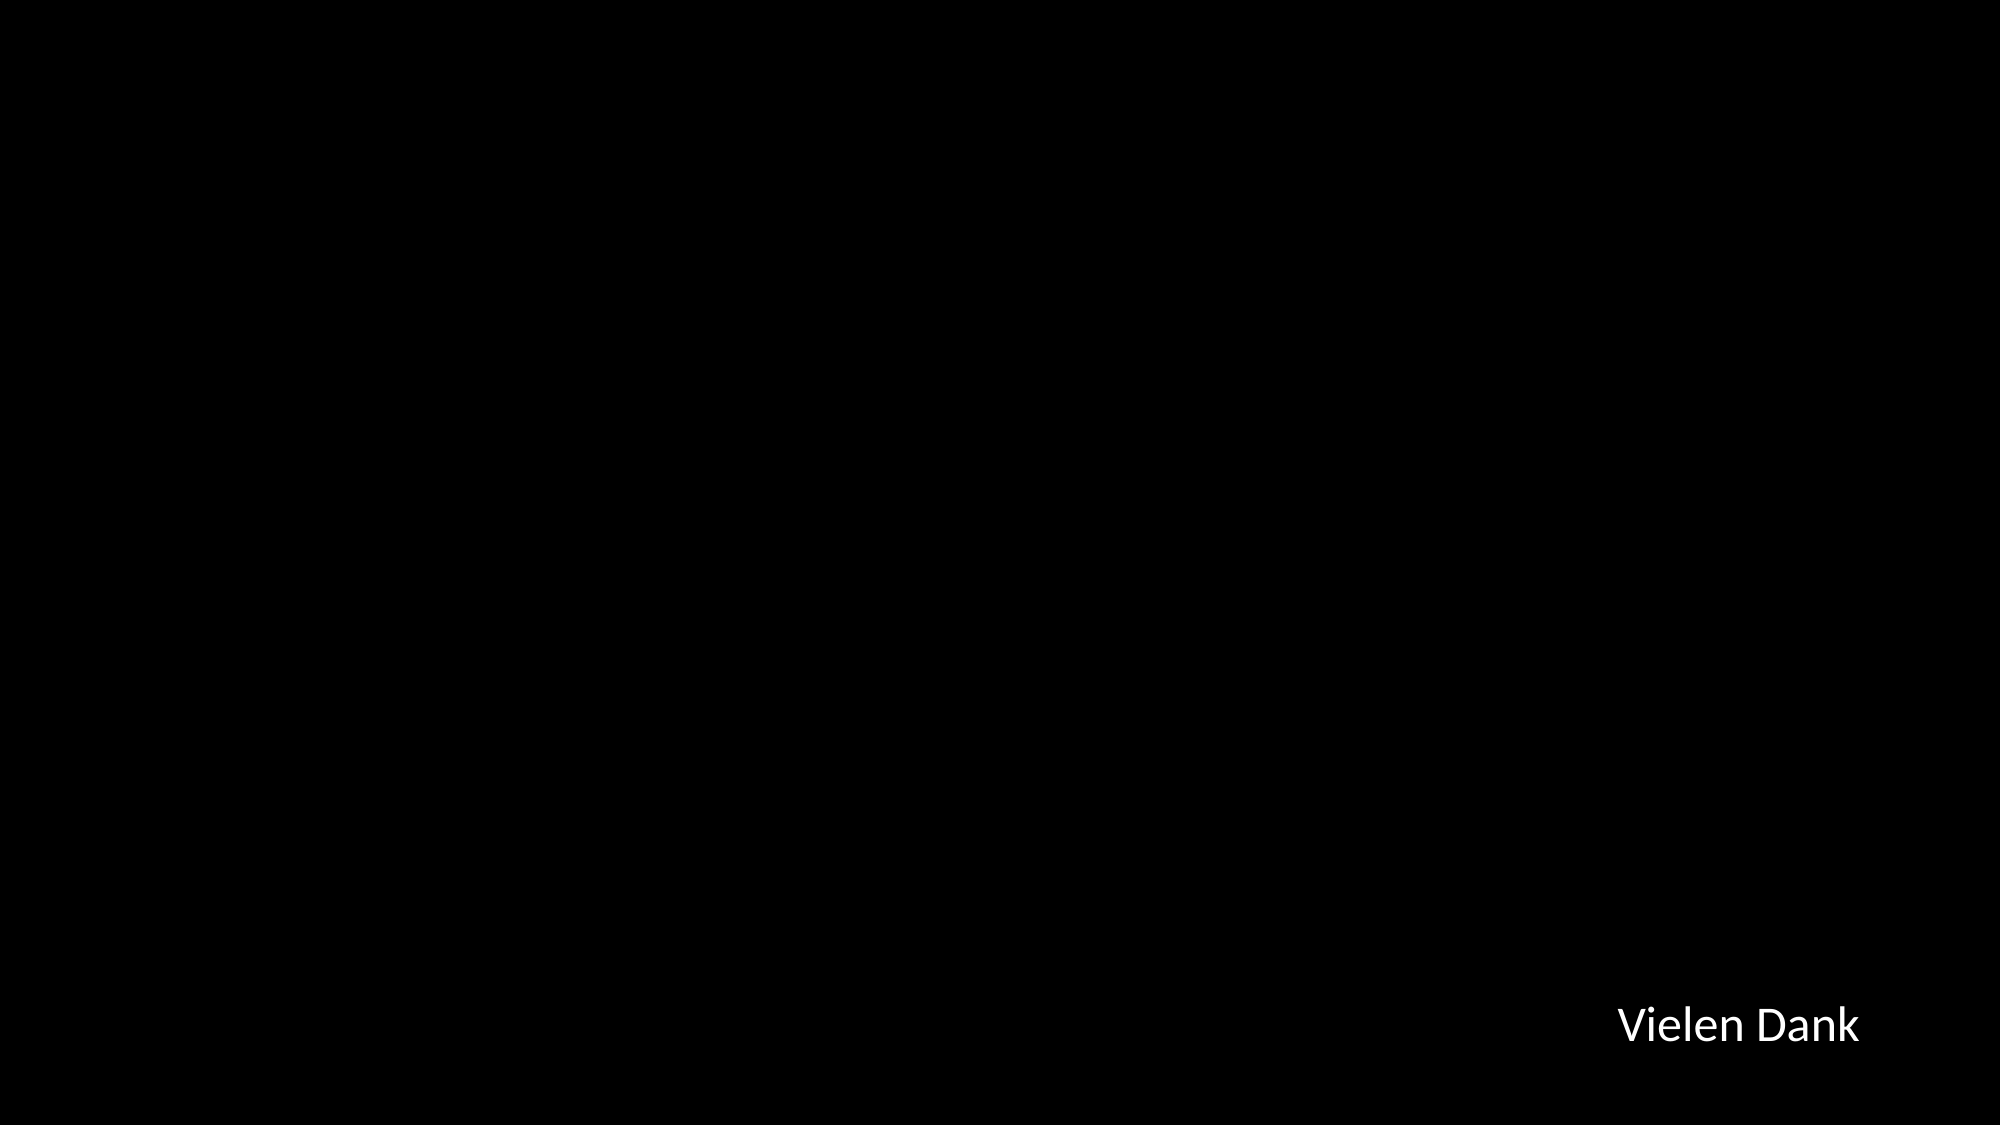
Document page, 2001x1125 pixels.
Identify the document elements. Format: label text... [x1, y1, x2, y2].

text_box Vielen Dank [1602, 983, 1897, 1059]
text_box [0, 0, 2000, 1125]
